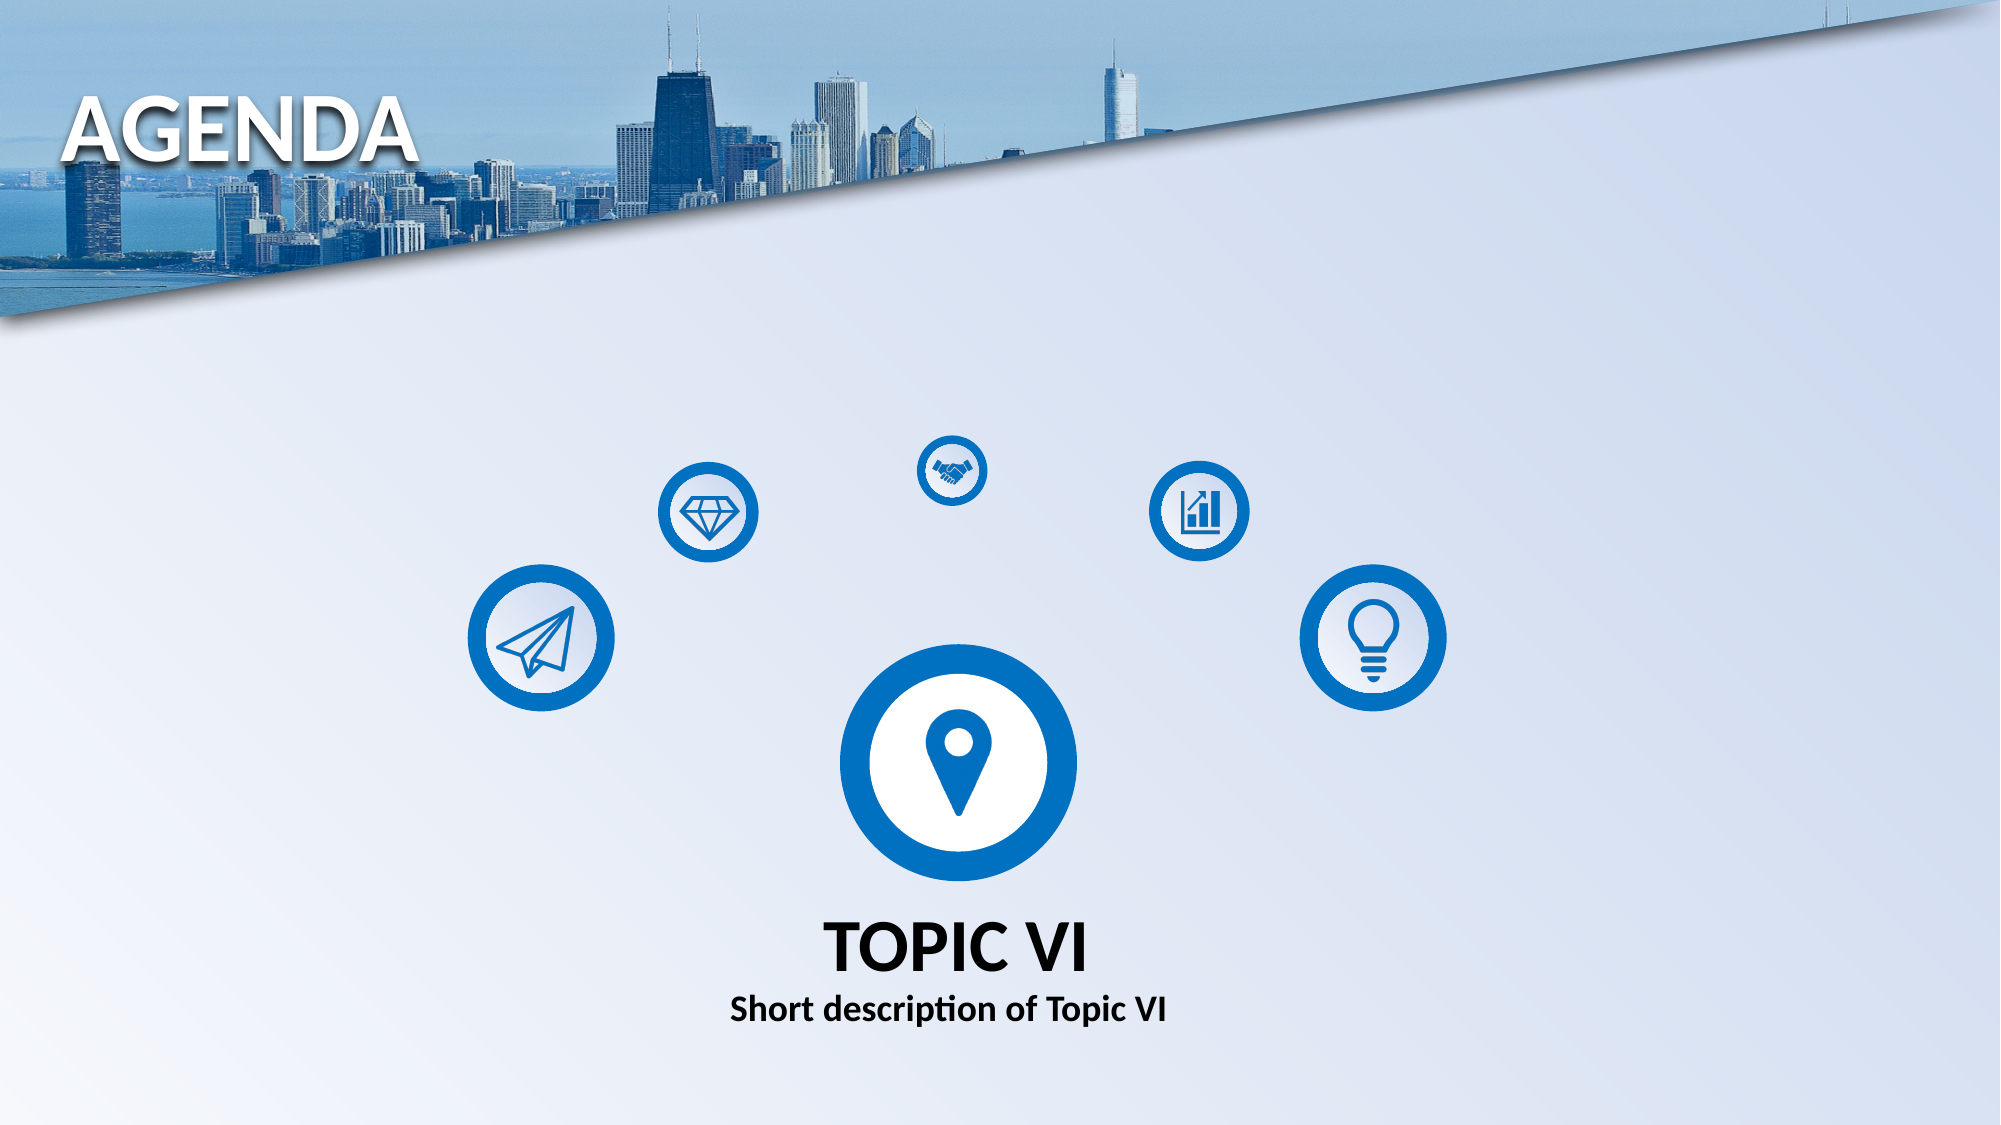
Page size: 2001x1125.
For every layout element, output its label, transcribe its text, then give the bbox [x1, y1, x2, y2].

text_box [1299, 564, 1447, 712]
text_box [916, 435, 988, 506]
picture [0, 0, 2000, 317]
text_box TOPIC VI [805, 889, 1109, 976]
text_box Short description of Topic VI [714, 976, 1183, 1036]
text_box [839, 644, 1077, 882]
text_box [1149, 460, 1250, 562]
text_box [658, 461, 759, 563]
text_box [467, 564, 615, 712]
